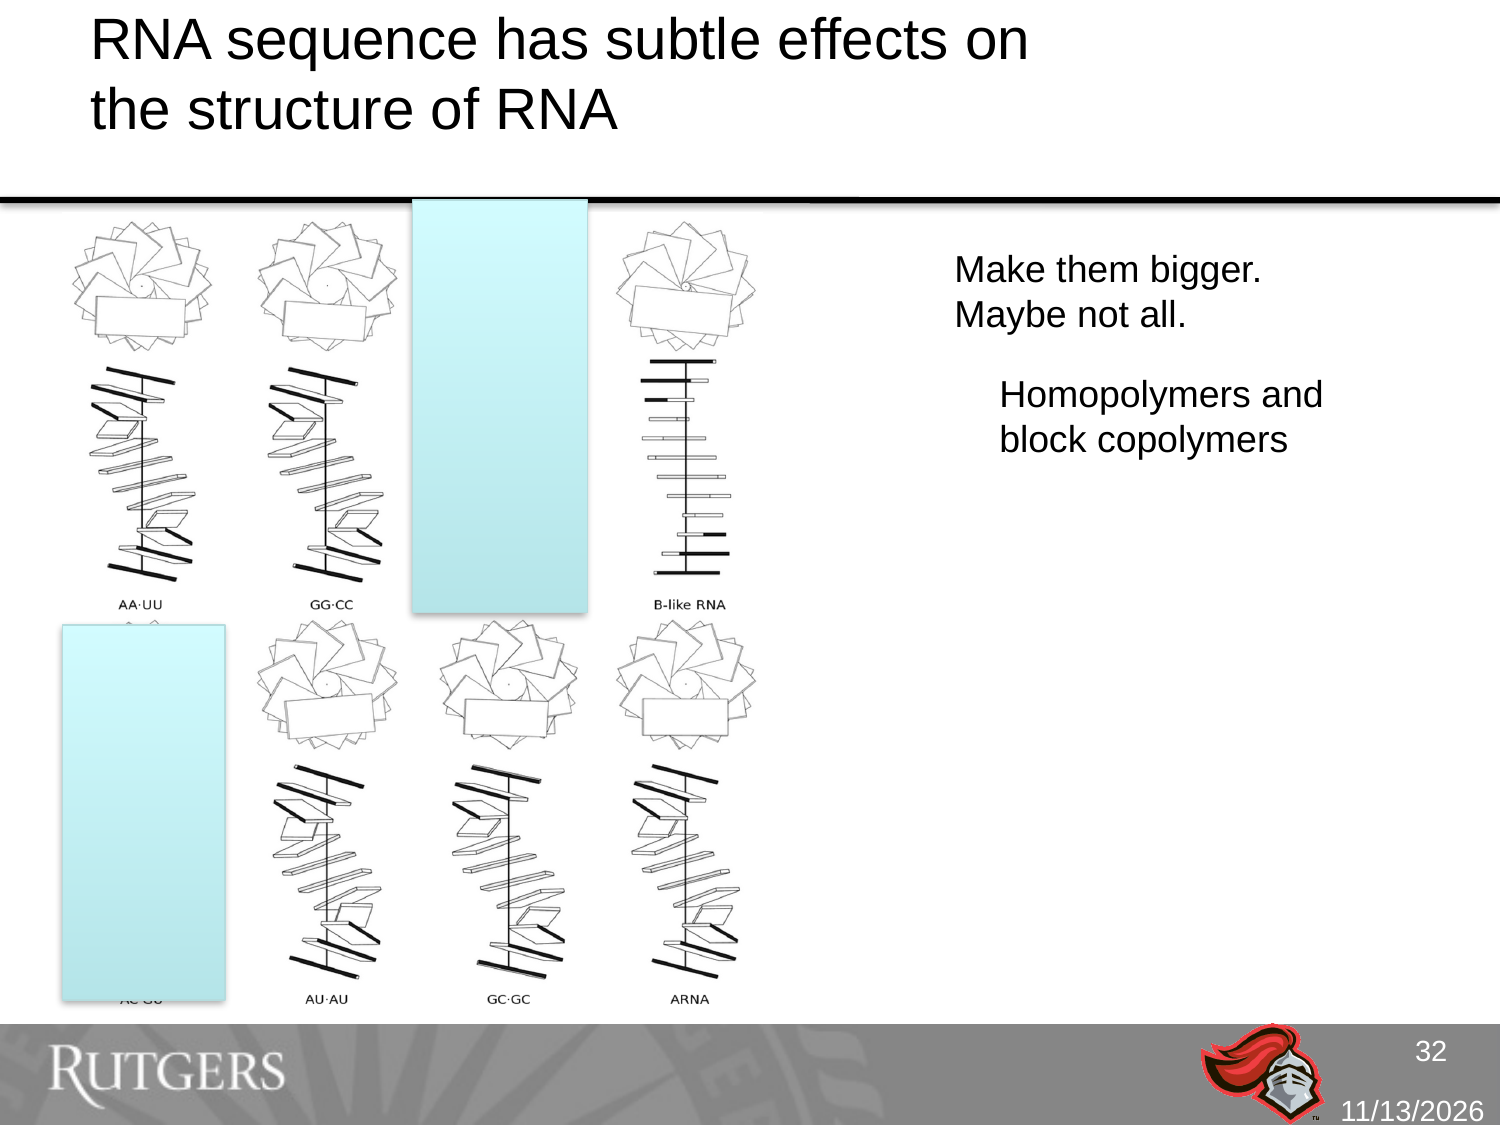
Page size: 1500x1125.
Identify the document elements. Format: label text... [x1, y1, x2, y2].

picture [0, 1023, 1500, 1125]
title BASE PAIR STEPS – GLOBAL RNA sequence has subtle effects on the structure of RNA [74, 0, 1426, 176]
text_box [412, 199, 588, 210]
picture [62, 212, 763, 1015]
text_box Homopolymers and block copolymers [984, 362, 1349, 468]
text_box Make them bigger. Maybe not all. [939, 237, 1278, 343]
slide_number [1149, 1084, 1500, 1125]
slide_number 32 [1362, 1024, 1463, 1063]
